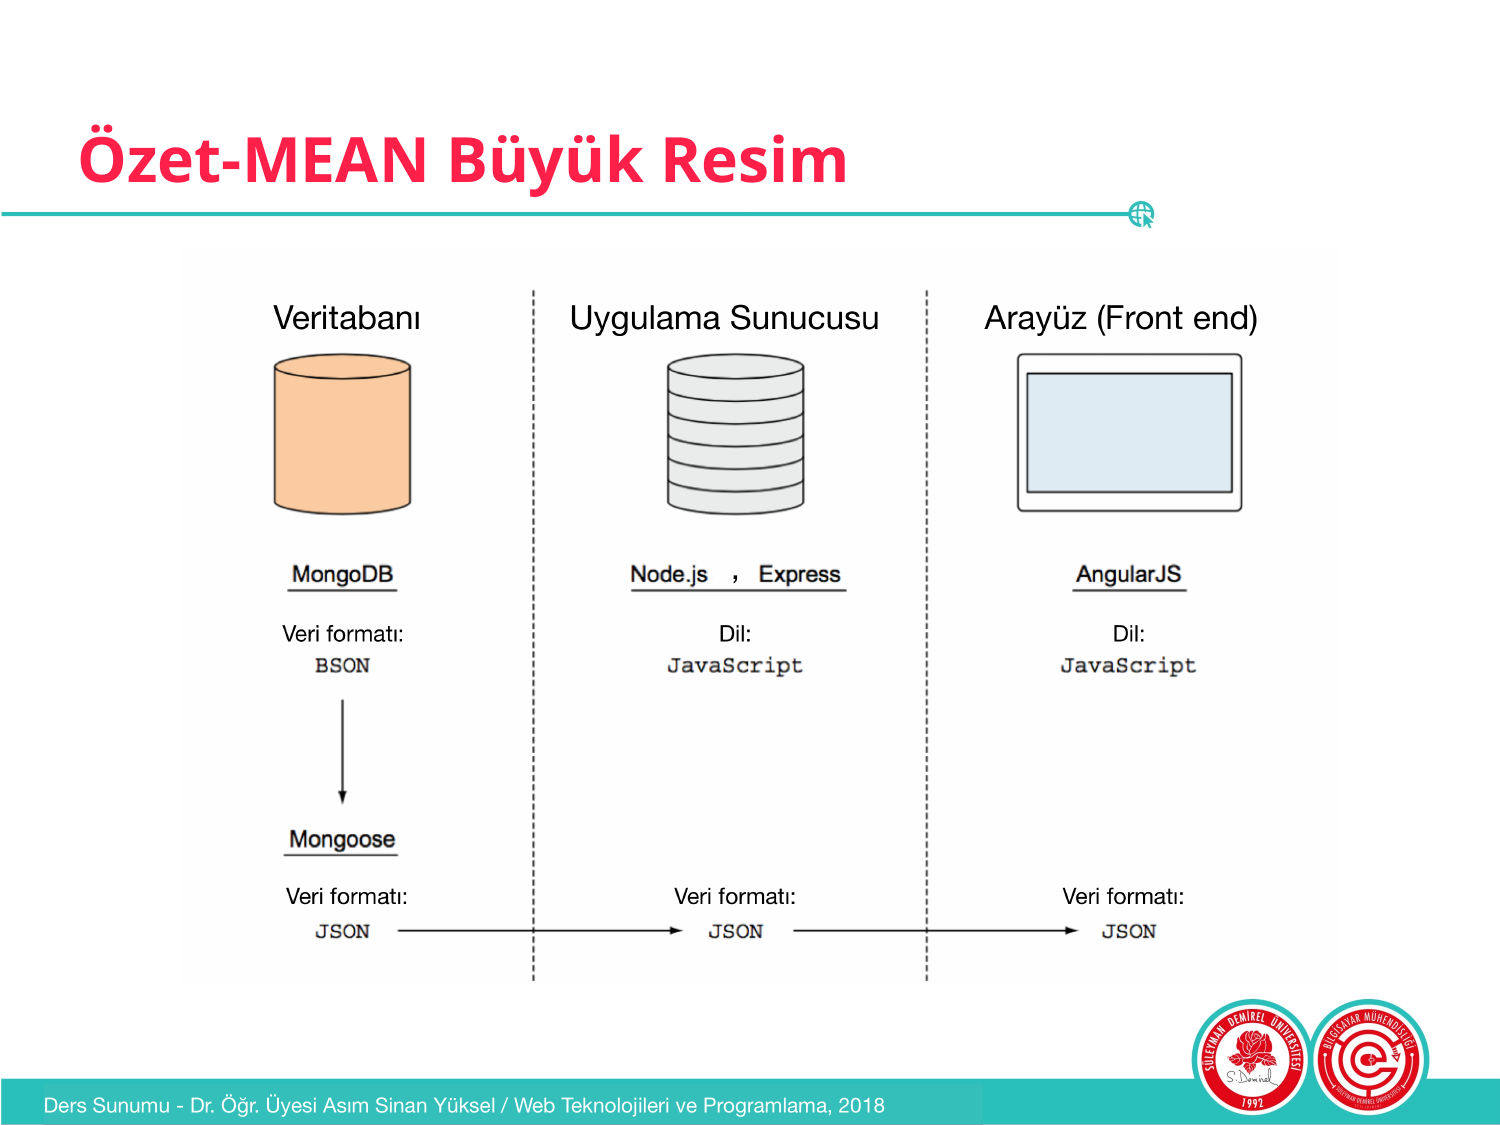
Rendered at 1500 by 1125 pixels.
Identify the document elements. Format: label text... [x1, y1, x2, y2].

title Özet-MEAN Büyük Resim [62, 112, 1063, 203]
picture [0, 0, 1500, 1125]
